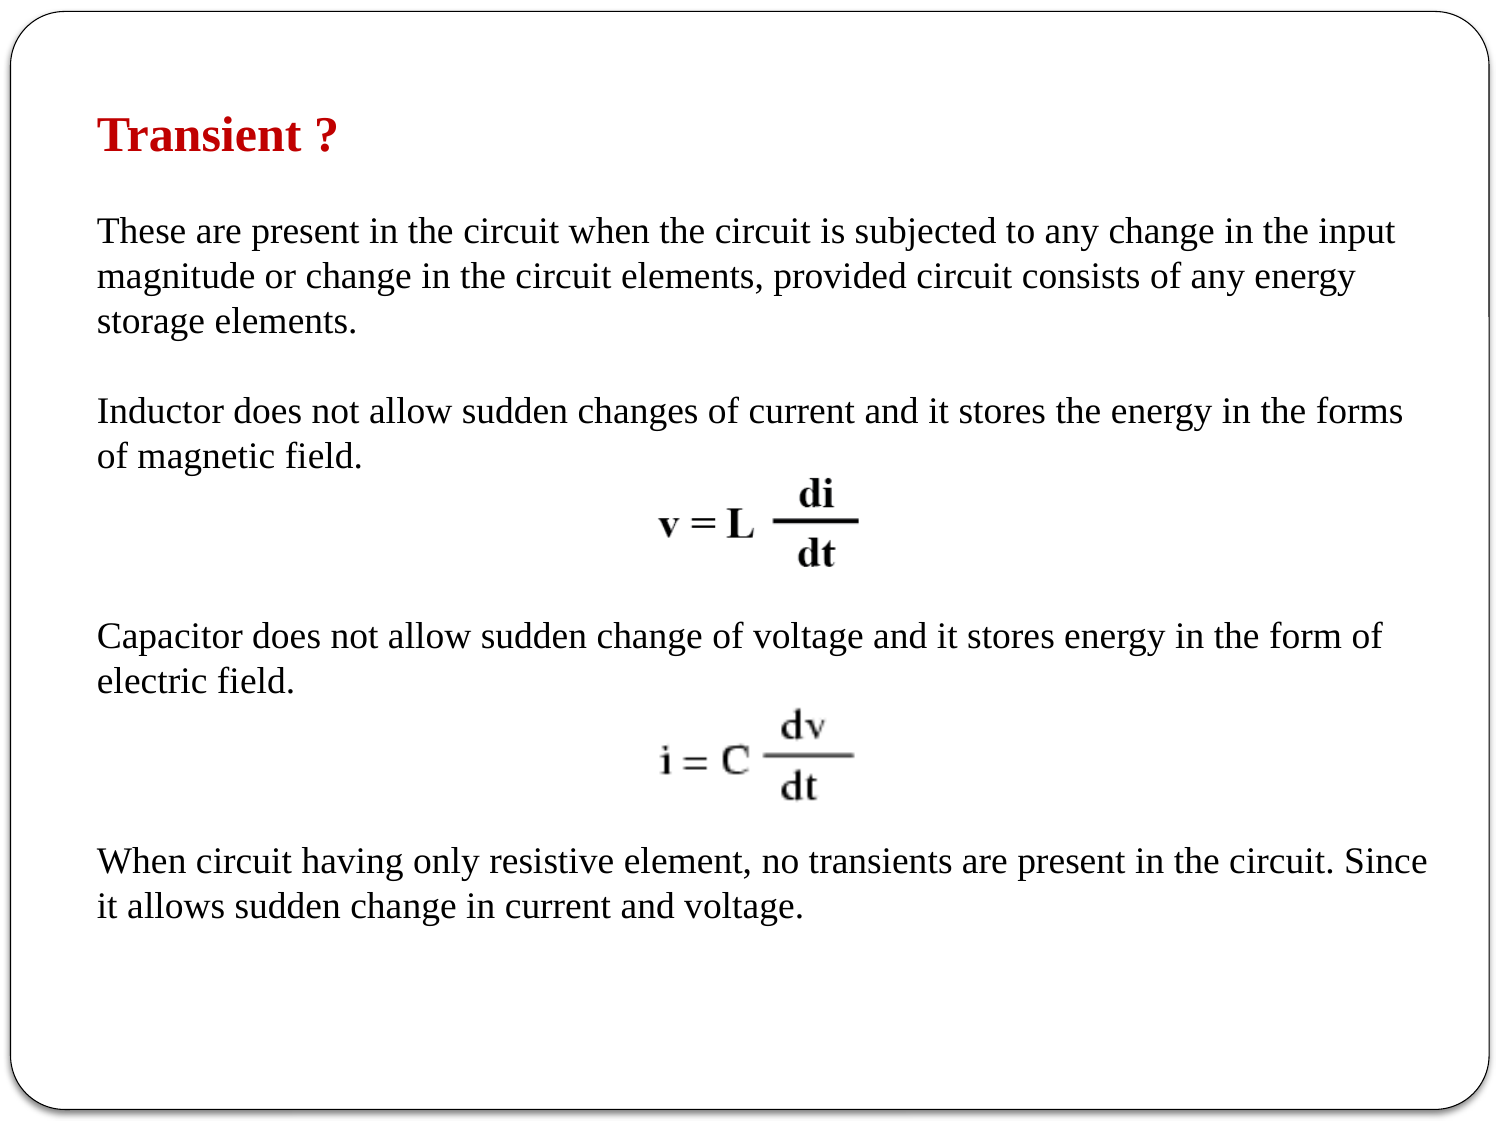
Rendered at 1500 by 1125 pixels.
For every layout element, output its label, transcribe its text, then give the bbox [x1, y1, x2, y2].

picture [632, 456, 880, 585]
text_box Transient ? These are present in the circuit when the circuit is subjected to any change in the input magnitude or change in the circuit elements, provided circuit consists of any energy storage elements. Inductor does not allow sudden changes of current and it stores the energy in the forms of magnetic field. Capacitor does not allow sudden change of voltage and it stores energy in the form of electric field. When circuit having only resistive element, no transients are present in the circuit. Since it allows sudden change in current and voltage. [82, 93, 1454, 979]
picture [644, 667, 891, 844]
